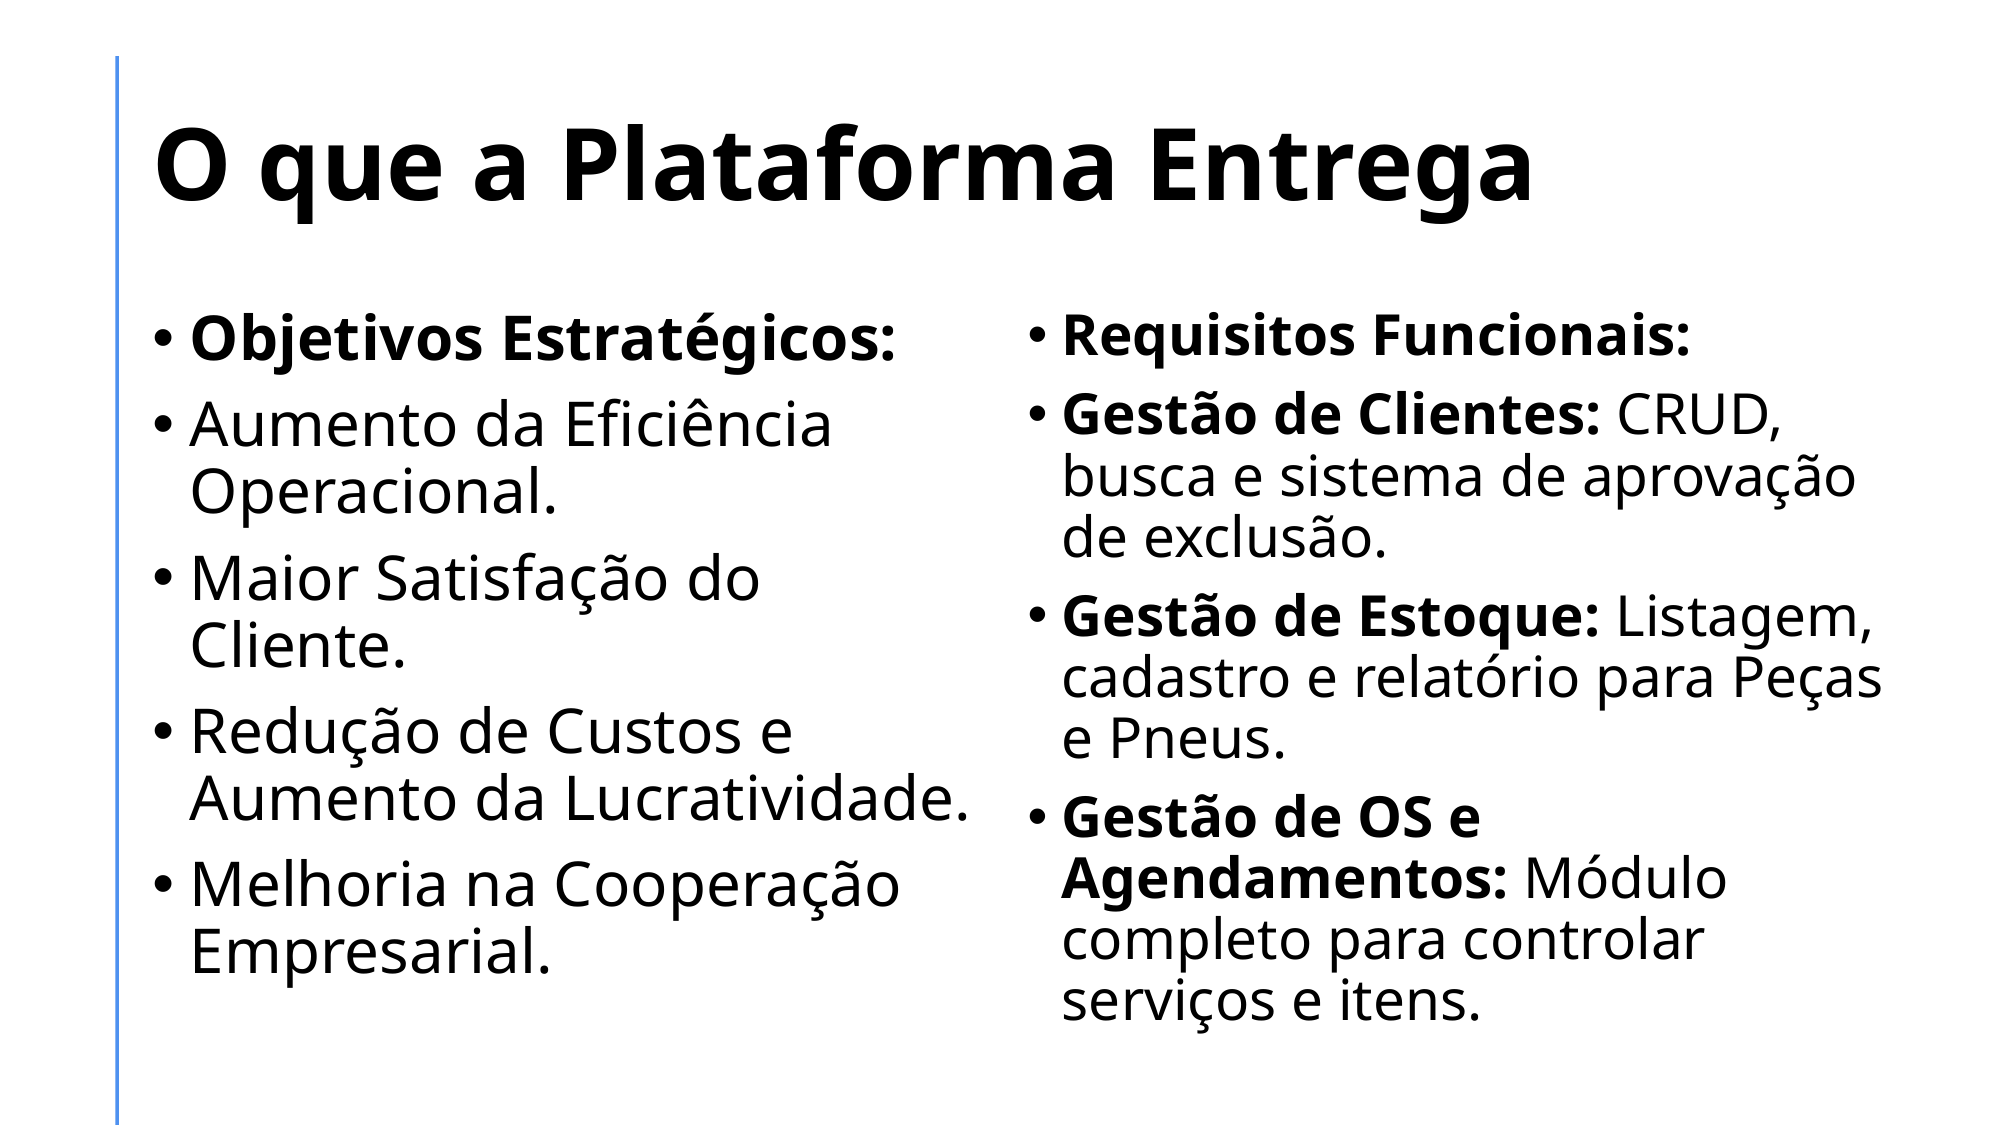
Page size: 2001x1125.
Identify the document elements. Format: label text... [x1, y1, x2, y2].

list Requisitos Funcionais: Gestão de Clientes: CRUD, busca e sistema de aprovação de exclusão. Gestão de Estoque: Listagem, cadastro e relatório para Peças e Pneus. Gestão de OS e Agendamentos: Módulo completo para controlar serviços e itens. [1012, 299, 1907, 1045]
list Objetivos Estratégicos: Aumento da Eficiência Operacional. Maior Satisfação do Cliente. Redução de Custos e Aumento da Lucratividade. Melhoria na Cooperação Empresarial. [137, 299, 988, 1014]
title O que a Plataforma Entrega [137, 59, 1863, 278]
